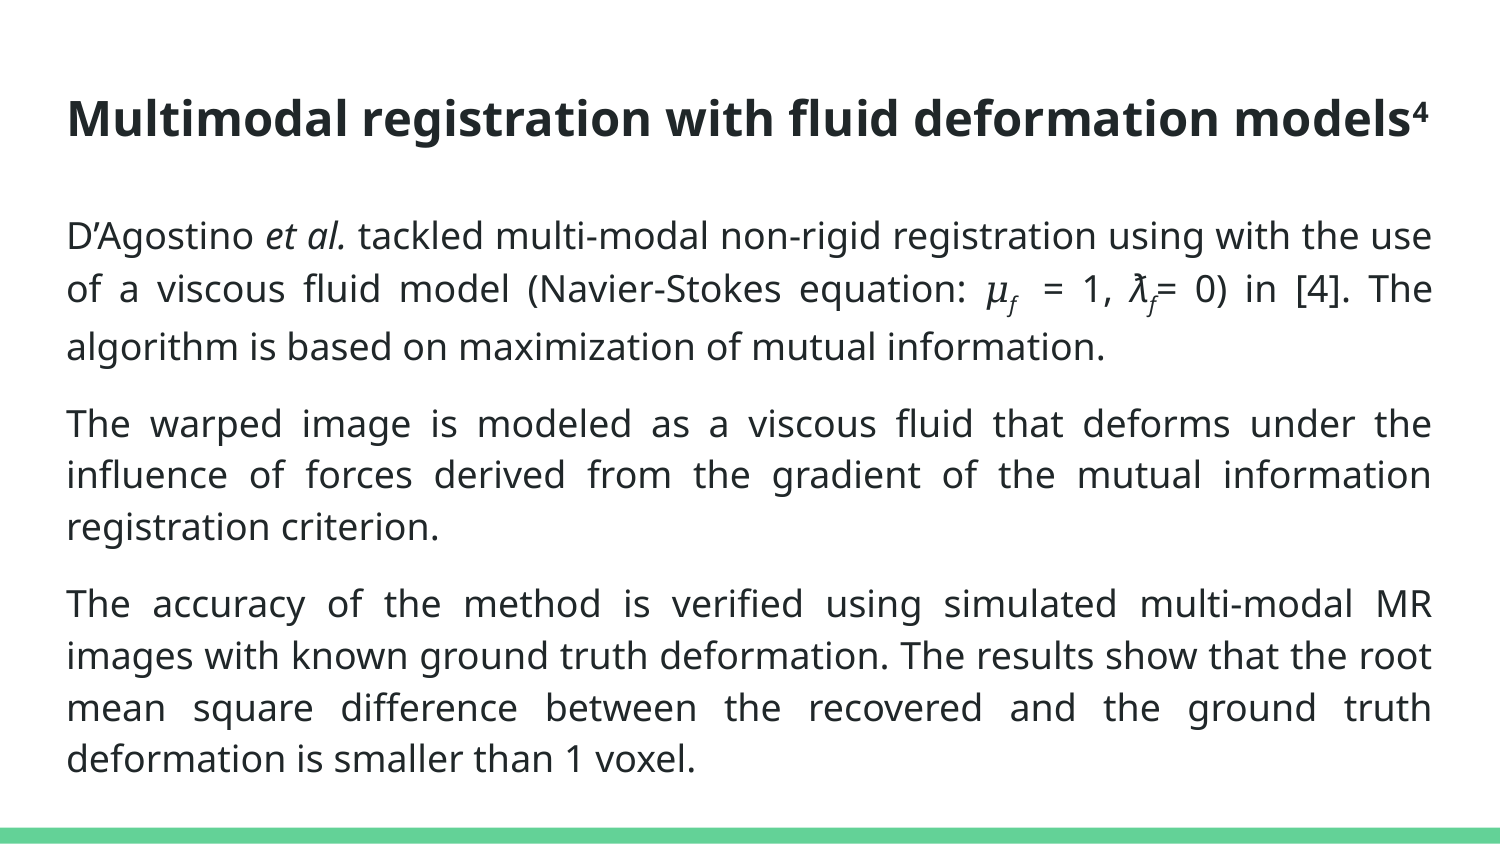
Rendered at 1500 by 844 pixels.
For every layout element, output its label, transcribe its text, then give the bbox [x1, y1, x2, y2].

title Multimodal registration with fluid deformation models4 [51, 72, 1449, 167]
list D’Agostino et al. tackled multi-modal non-rigid registration using with the use of a viscous fluid model (Navier-Stokes equation: 𝜇f = 1, ƛf= 0) in [4]. The algorithm is based on maximization of mutual information. The warped image is modeled as a viscous fluid that deforms under the influence of forces derived from the gradient of the mutual information registration criterion. The accuracy of the method is verified using simulated multi-modal MR images with known ground truth deformation. The results show that the root mean square difference between the recovered and the ground truth deformation is smaller than 1 voxel. [51, 190, 1449, 752]
